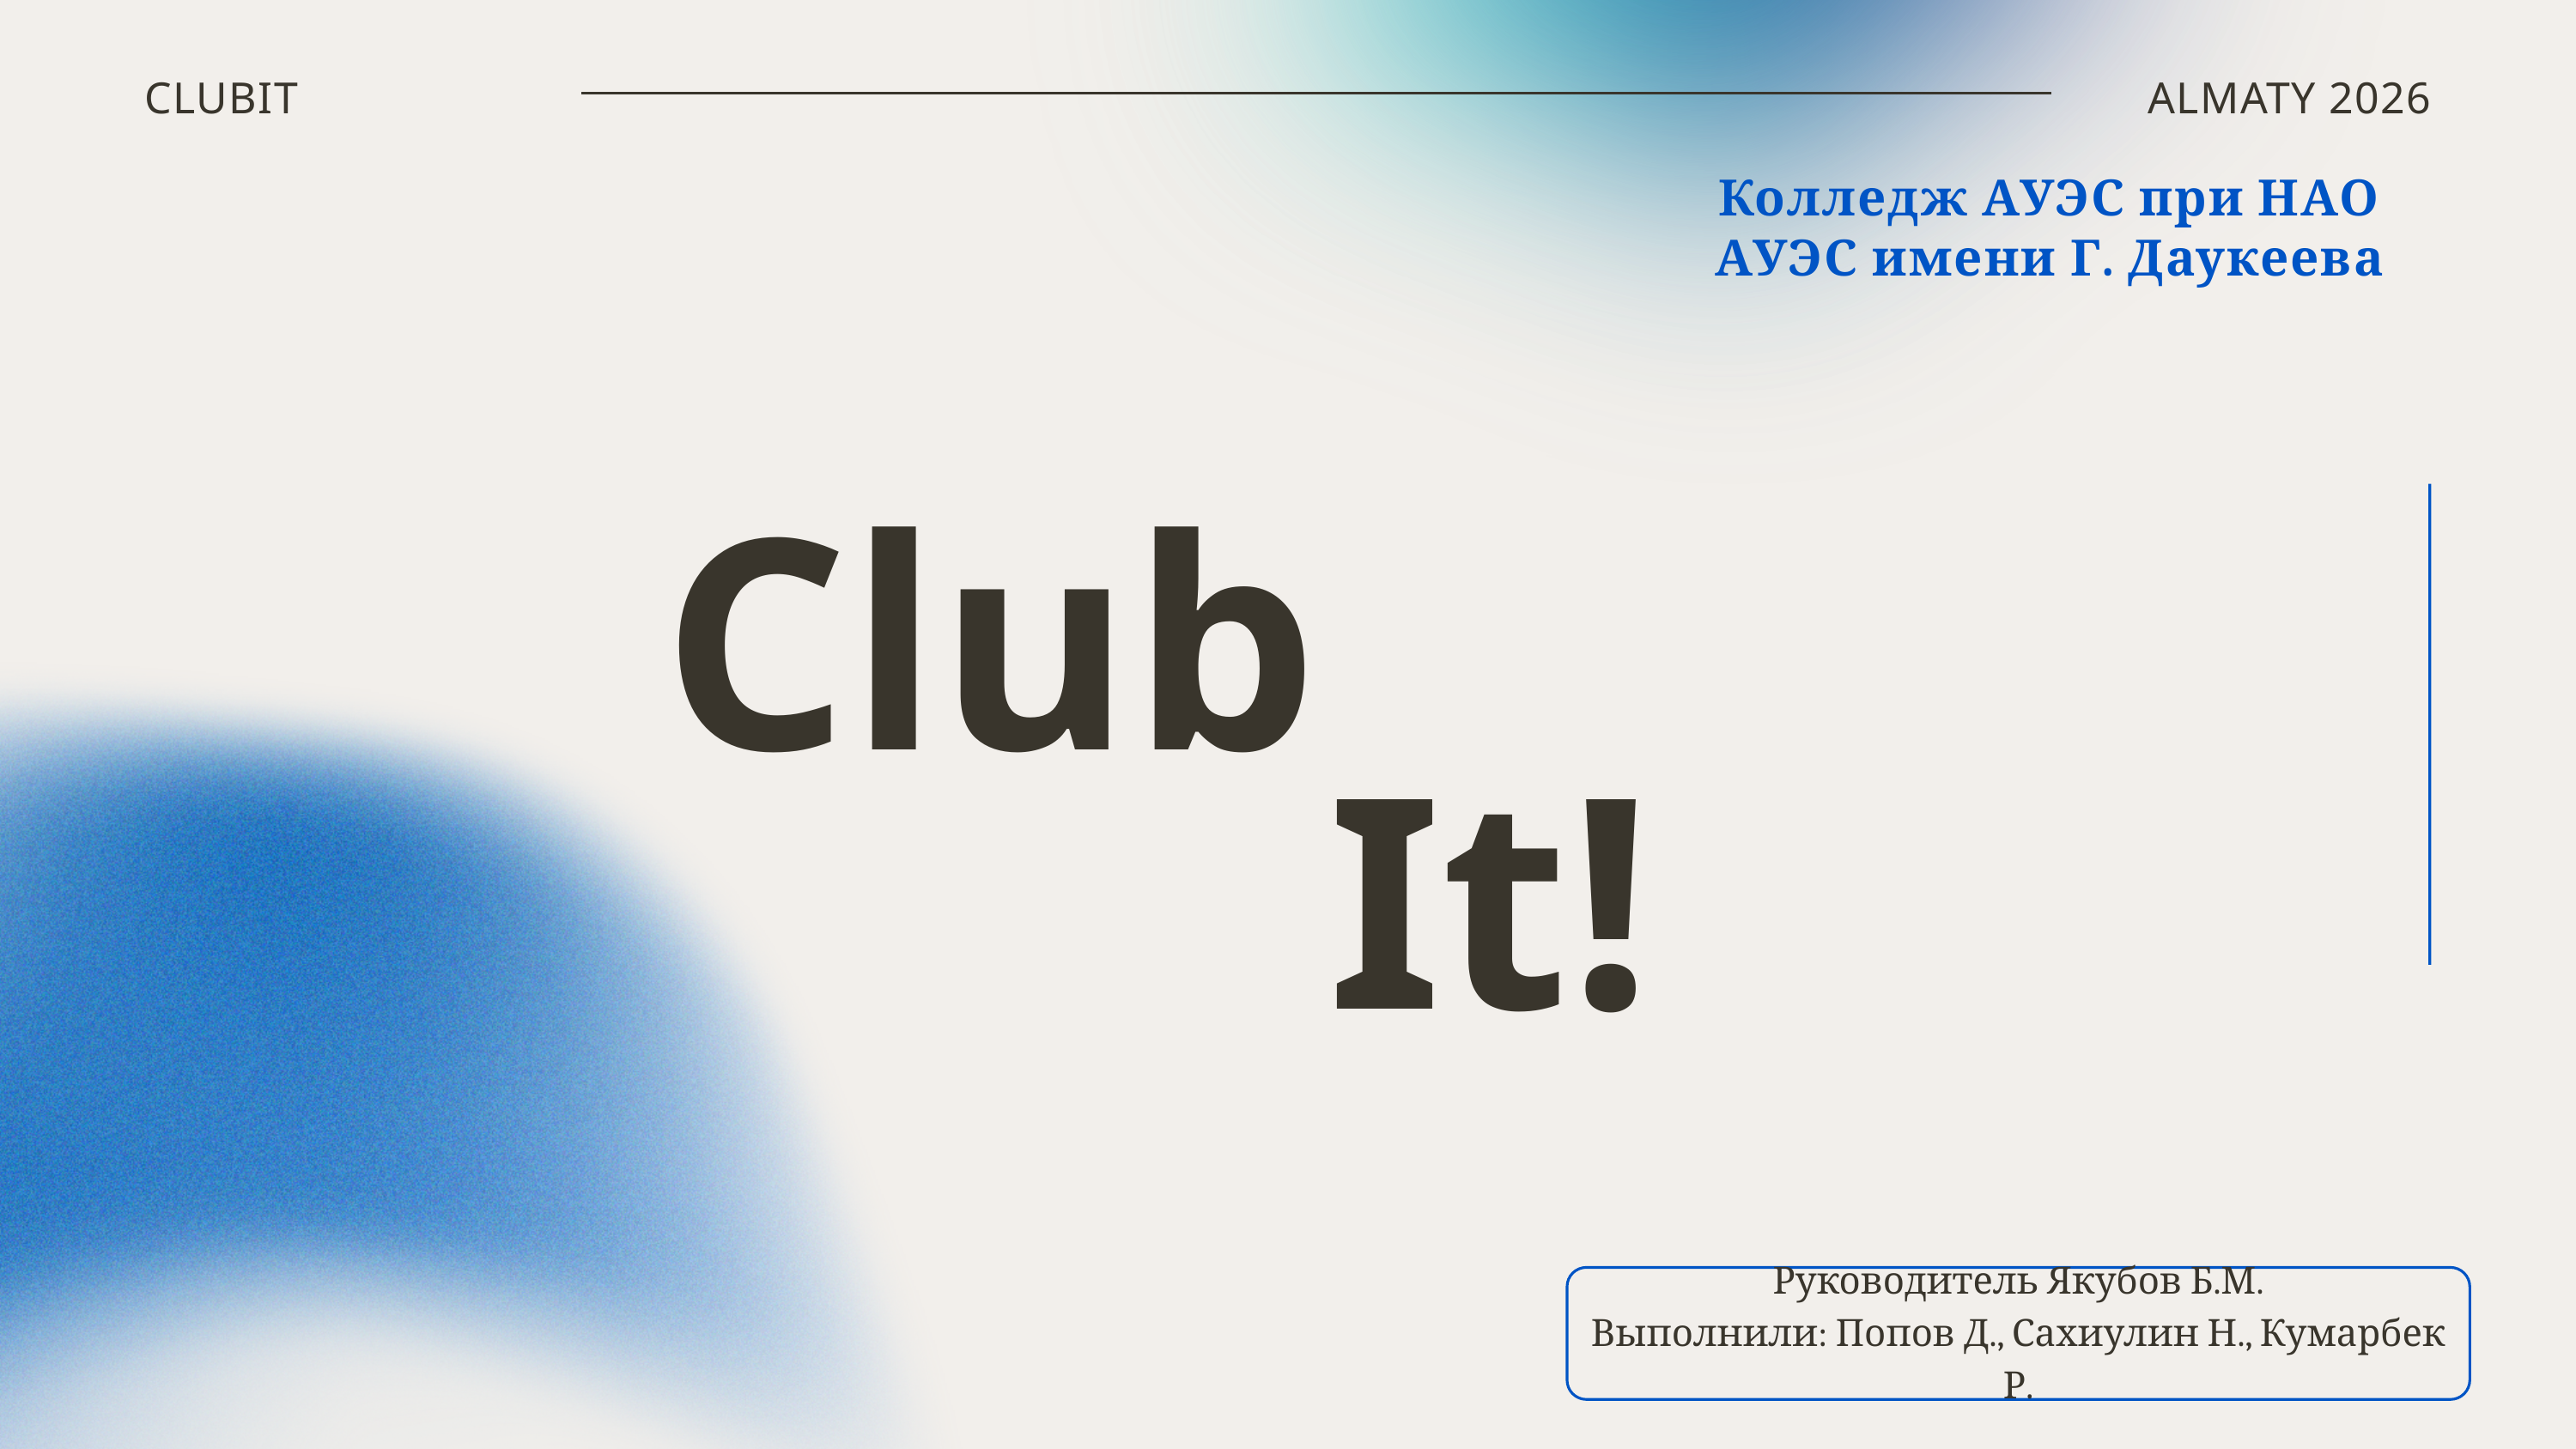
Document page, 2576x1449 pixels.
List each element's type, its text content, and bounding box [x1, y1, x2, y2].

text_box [1566, 1251, 2470, 1404]
text_box ALMATY 2026 [2050, 62, 2432, 123]
text_box Колледж АУЭС при НАО АУЭС имени Г. Даукеева [1670, 166, 2430, 287]
text_box [1027, 0, 2386, 93]
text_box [662, 397, 1914, 1052]
text_box [1027, 94, 2386, 484]
text_box CLUBIT [144, 62, 582, 123]
text_box [0, 662, 969, 1449]
